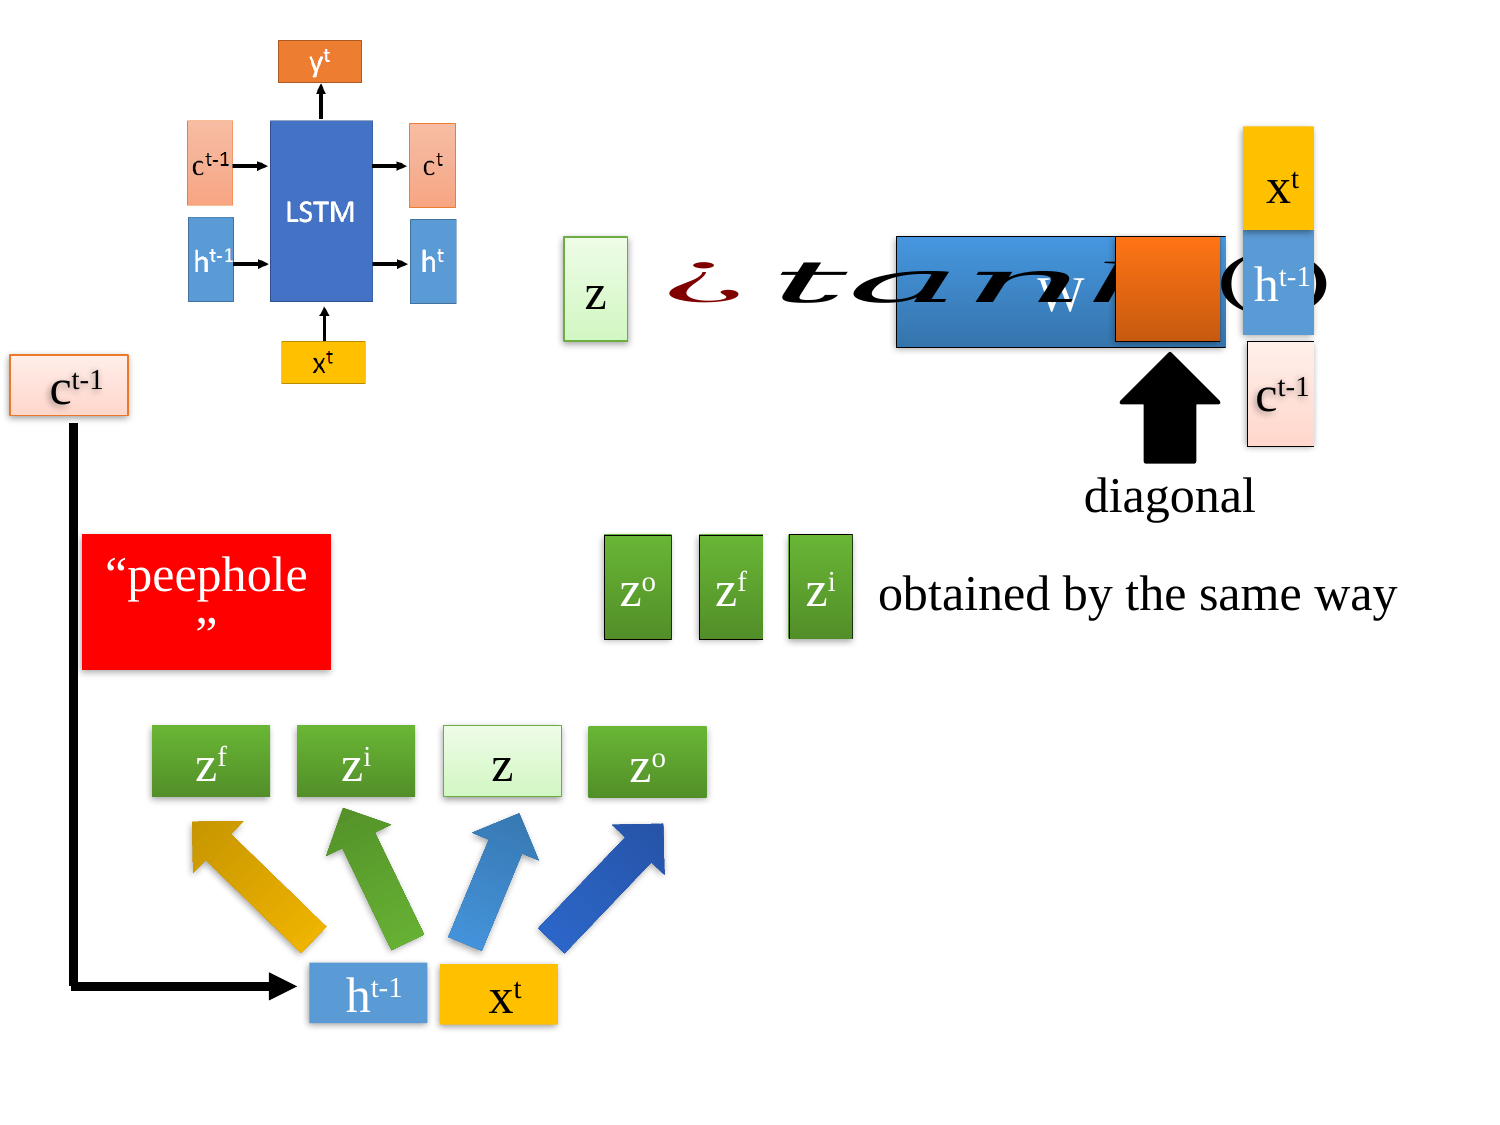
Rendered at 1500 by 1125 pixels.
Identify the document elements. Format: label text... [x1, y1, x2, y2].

text_box z [443, 725, 562, 797]
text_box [451, 956, 580, 1033]
text_box zo [588, 726, 707, 798]
text_box zi [297, 725, 416, 797]
text_box [326, 807, 424, 951]
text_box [896, 126, 1358, 530]
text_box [563, 236, 628, 342]
picture [184, 35, 458, 388]
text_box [192, 821, 327, 953]
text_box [299, 954, 450, 1031]
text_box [603, 534, 1482, 640]
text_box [896, 274, 931, 299]
text_box [448, 813, 539, 951]
text_box zf [152, 725, 271, 797]
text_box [2, 347, 298, 987]
text_box [538, 823, 665, 954]
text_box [82, 534, 331, 670]
